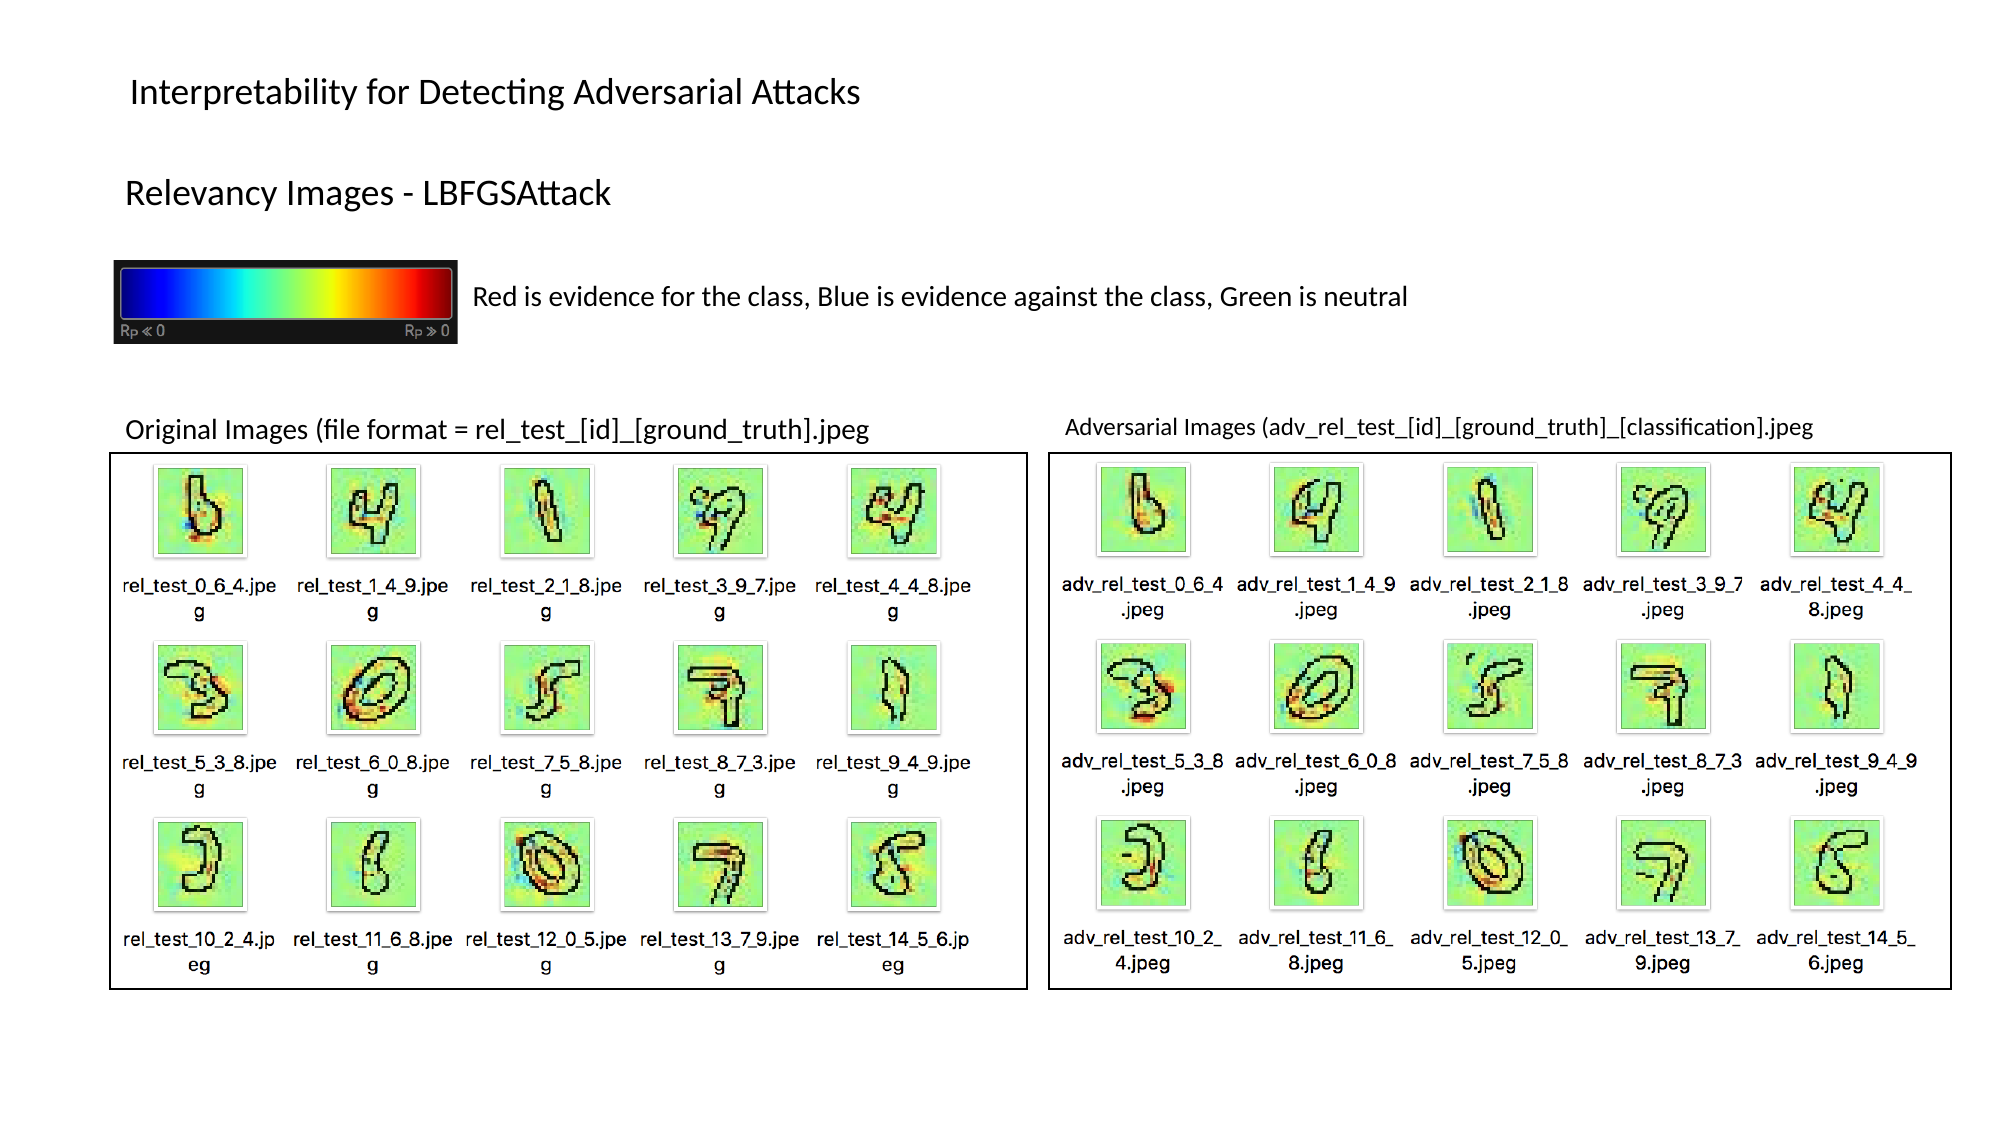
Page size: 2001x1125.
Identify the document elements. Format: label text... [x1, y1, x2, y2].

text_box Red is evidence for the class, Blue is evidence against the class, Green is neutral [458, 270, 1472, 320]
text_box Original Images (file format = rel_test_[id]_[ground_truth].jpeg [110, 403, 1011, 452]
text_box Interpretability for Detecting Adversarial Attacks [114, 59, 877, 120]
picture [113, 260, 458, 344]
picture [110, 453, 1026, 988]
text_box Relevancy Images - LBFGSAttack [110, 160, 1950, 221]
text_box Adversarial Images (adv_rel_test_[id]_[ground_truth]_[classification].jpeg [1050, 403, 1950, 448]
picture [1050, 453, 1950, 988]
